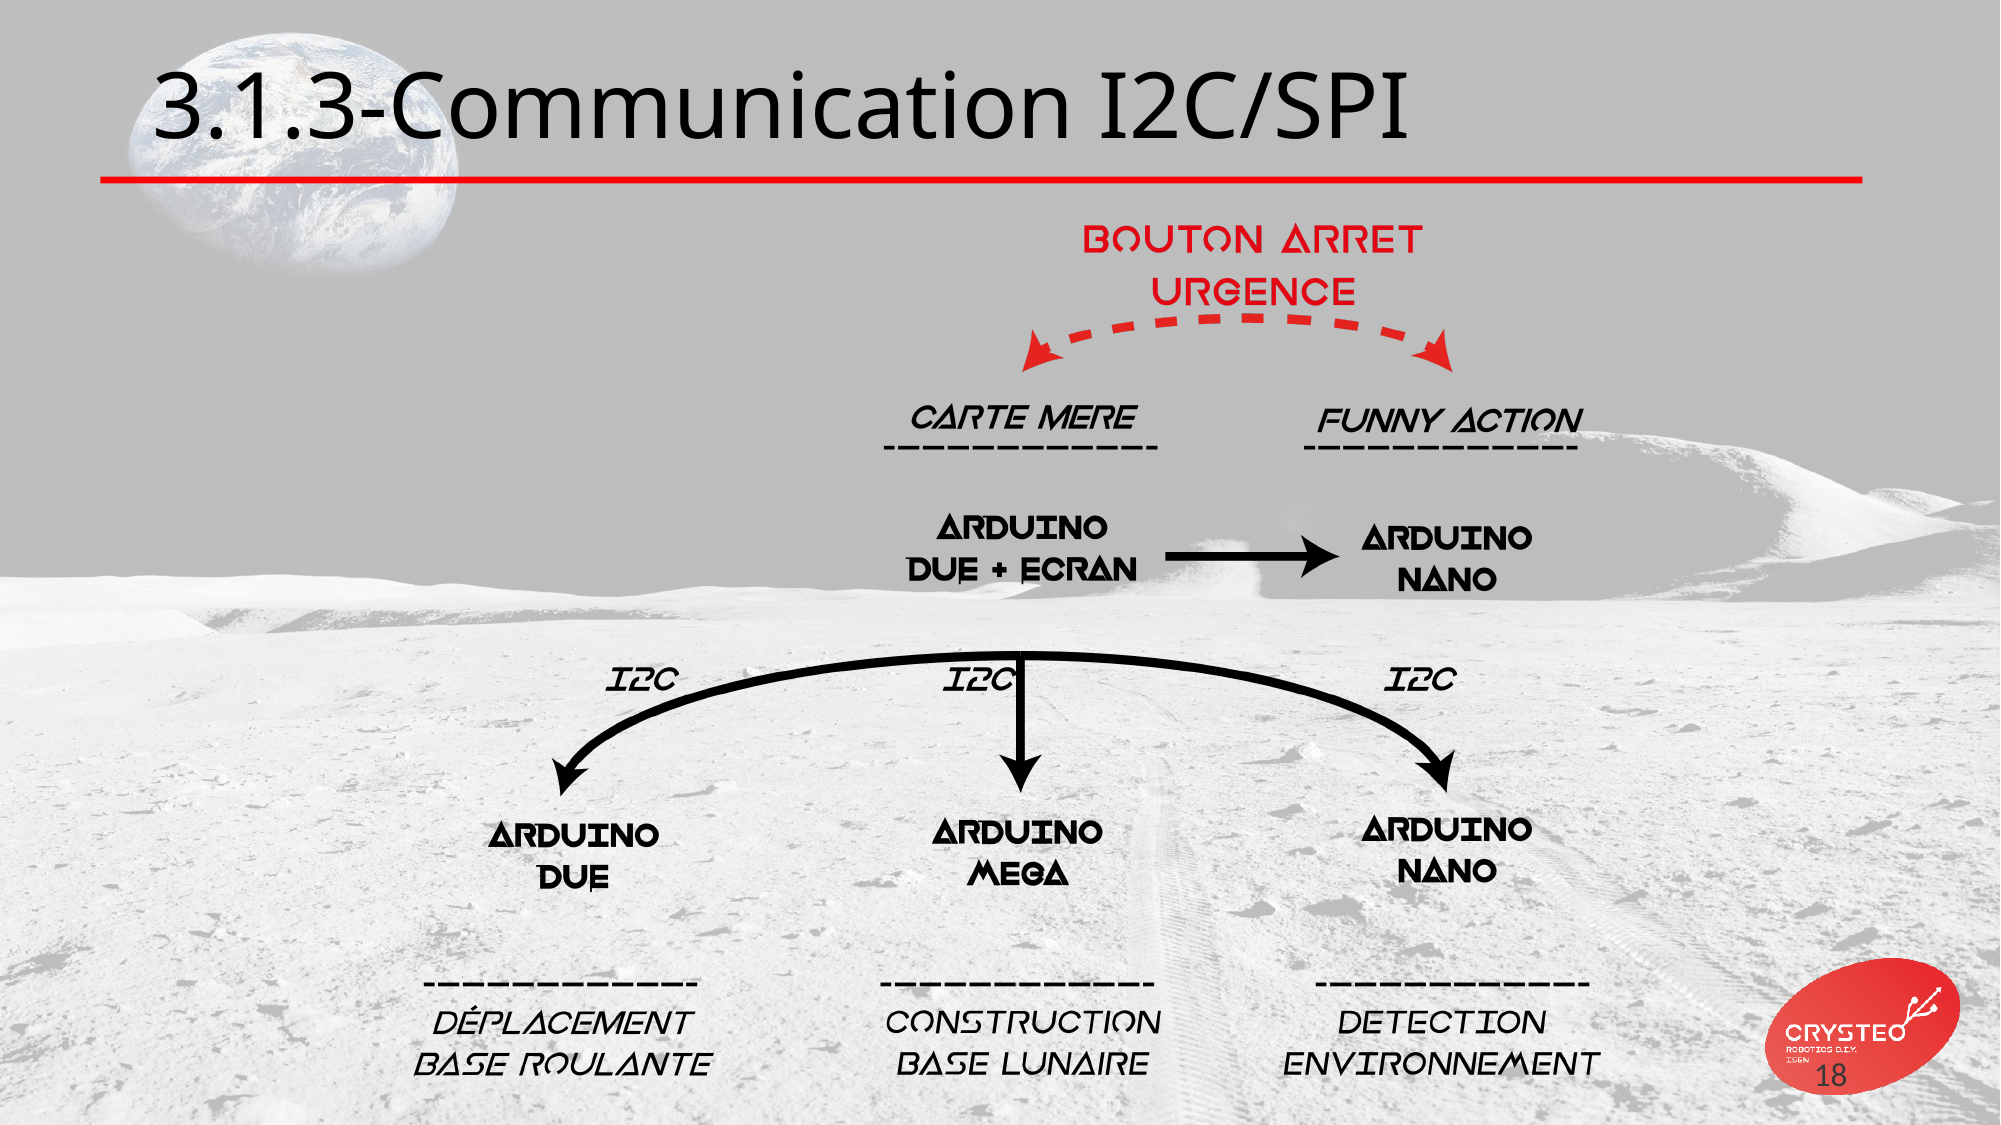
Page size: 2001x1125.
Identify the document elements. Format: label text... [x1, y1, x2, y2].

slide_number 18 [1612, 1042, 1863, 1103]
text_box 3.1.3-Communication I2C/SPI [137, 181, 1863, 218]
text_box 3.1.3-Communication I2C/SPI [137, 0, 1863, 179]
picture [389, 217, 1612, 1103]
picture [1765, 958, 1960, 1095]
